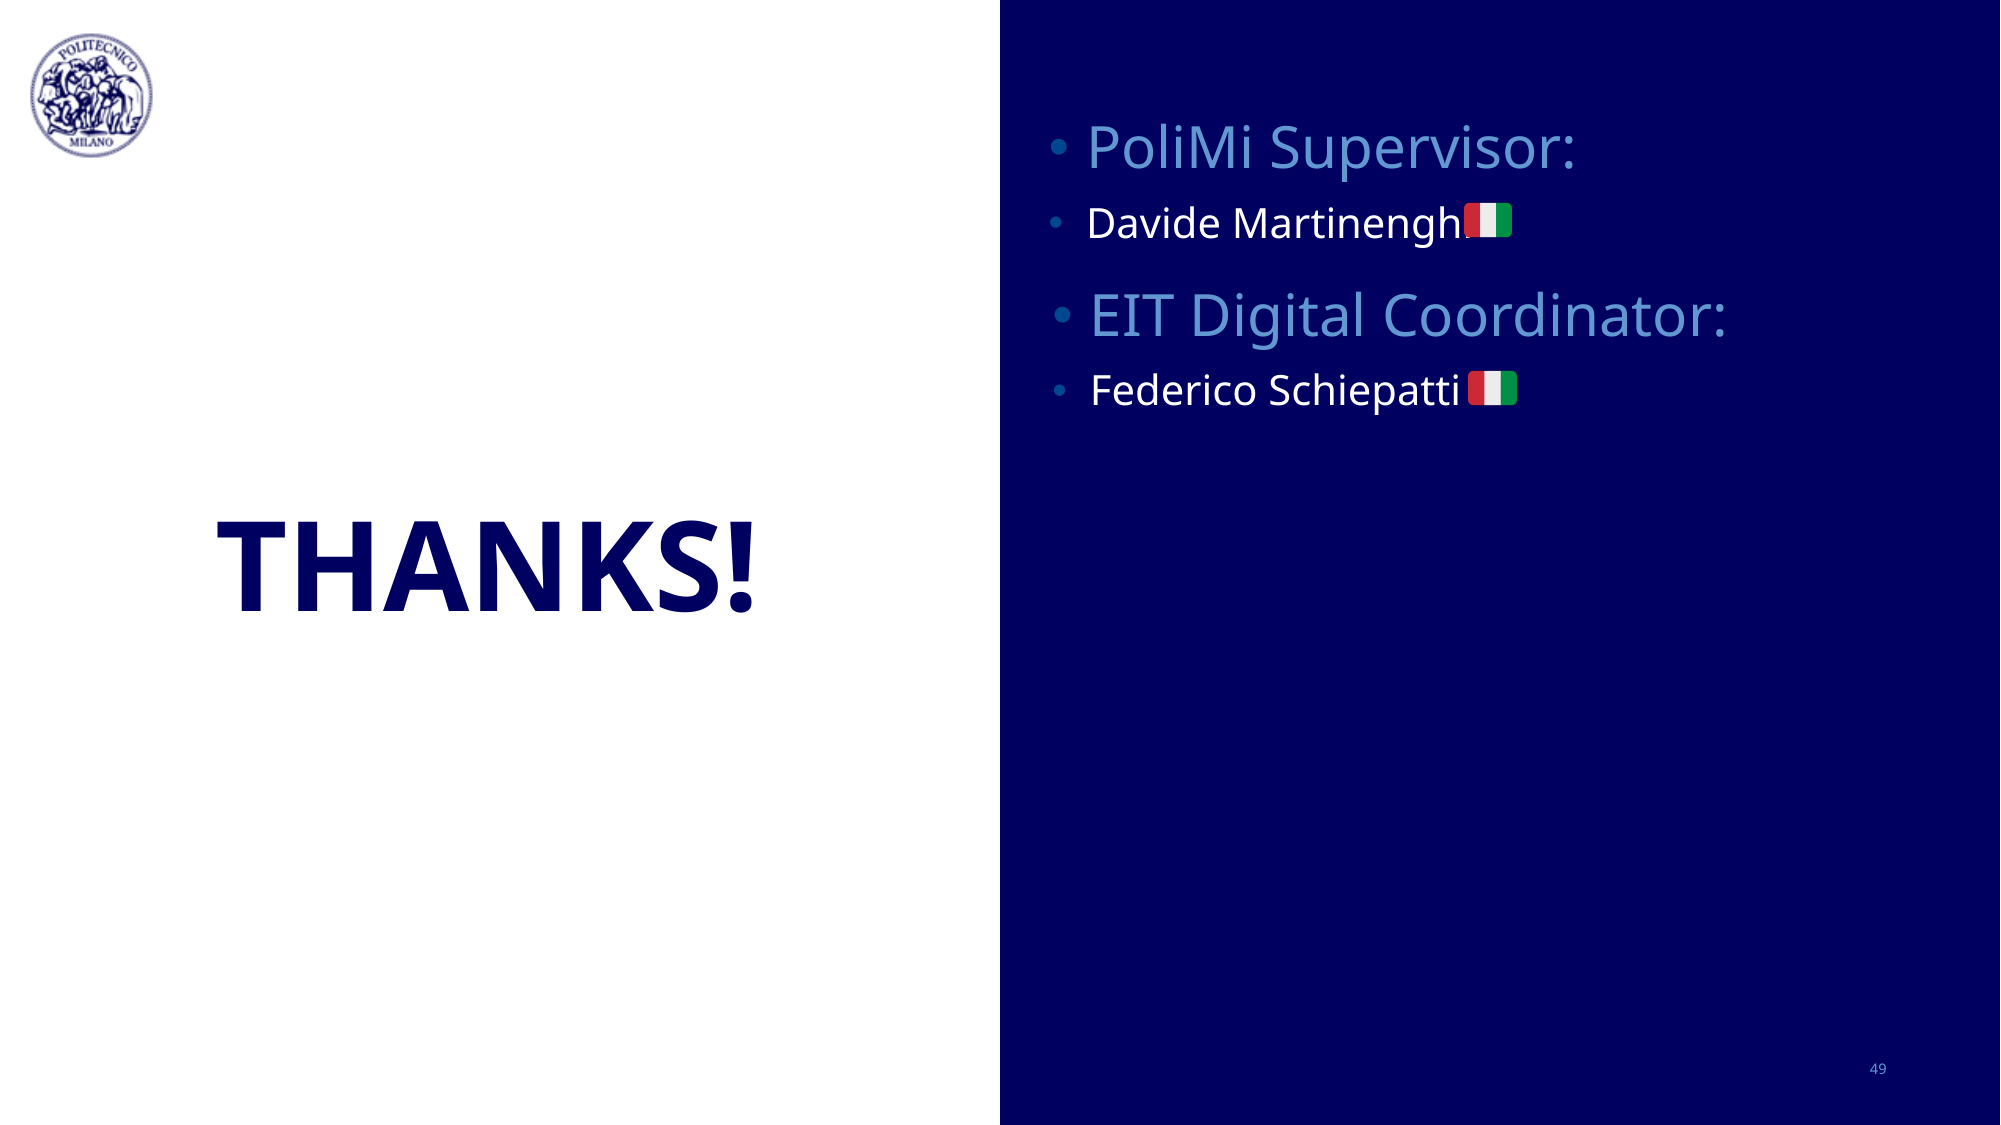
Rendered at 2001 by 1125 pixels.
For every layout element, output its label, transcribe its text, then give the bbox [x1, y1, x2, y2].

text_box PoliMi Supervisor: Davide Martinenghi [1033, 111, 2000, 225]
text_box EIT Digital Coordinator: Federico Schiepatti [1037, 278, 2000, 392]
text_box THANKS! [200, 496, 799, 629]
picture [1468, 364, 1517, 412]
text_box 49 [1451, 1061, 1902, 1078]
picture [1464, 196, 1512, 244]
picture [29, 26, 156, 161]
